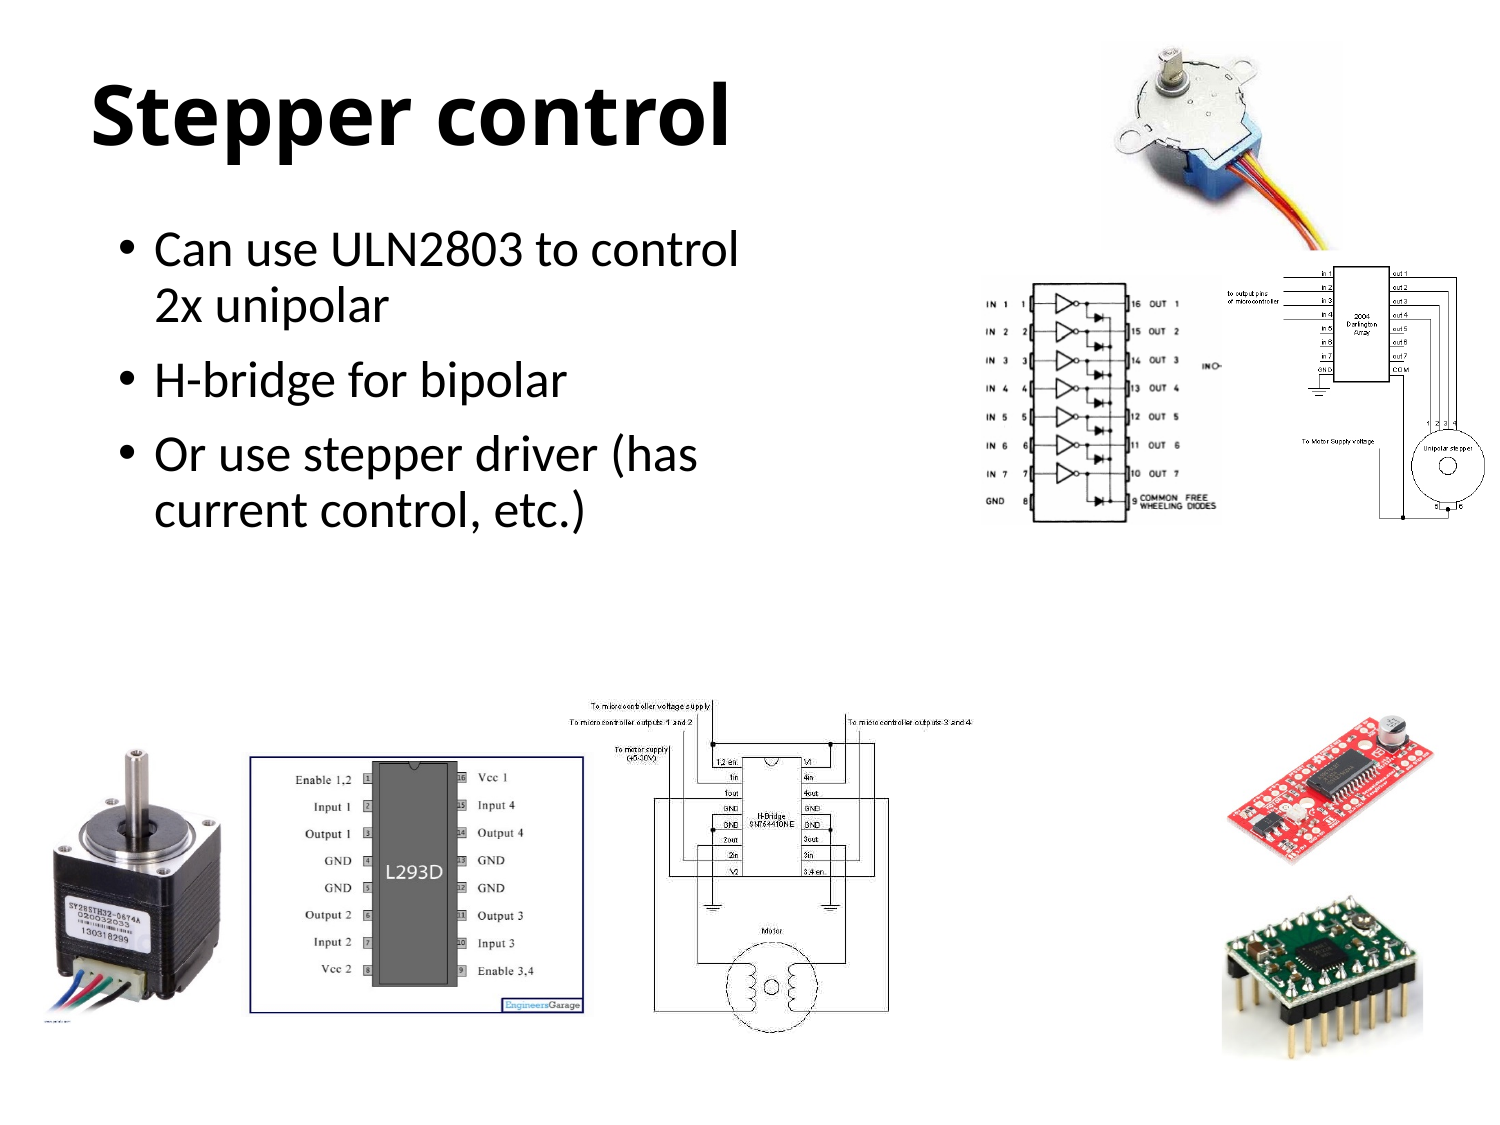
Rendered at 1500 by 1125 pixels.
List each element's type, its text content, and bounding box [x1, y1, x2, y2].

picture [43, 743, 230, 1024]
picture [241, 679, 991, 1052]
picture [981, 41, 1490, 534]
picture [1221, 679, 1439, 1067]
list Can use ULN2803 to control 2x unipolar H-bridge for bipolar Or use stepper driver (has current control, etc.) [103, 214, 804, 547]
title Stepper control [75, 46, 770, 192]
